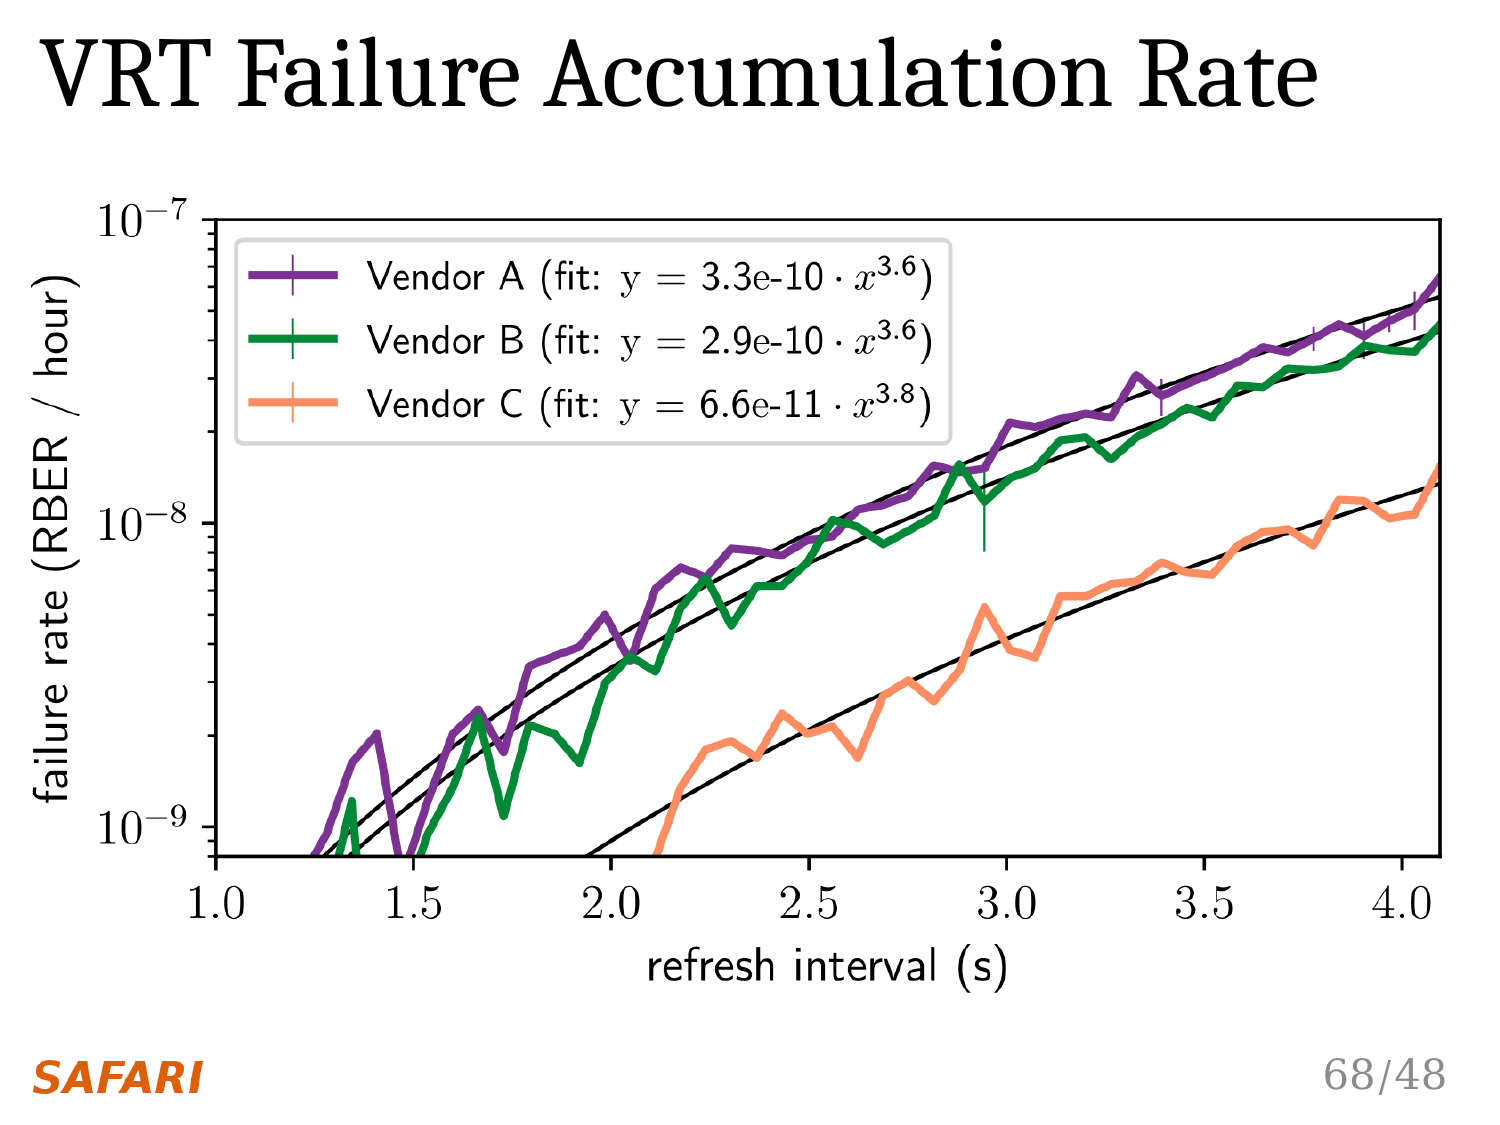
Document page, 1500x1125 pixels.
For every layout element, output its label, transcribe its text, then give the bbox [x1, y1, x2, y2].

text_box VRT Failure Accumulation Rate [24, 10, 1475, 136]
picture [31, 1051, 209, 1104]
picture [24, 195, 1452, 997]
